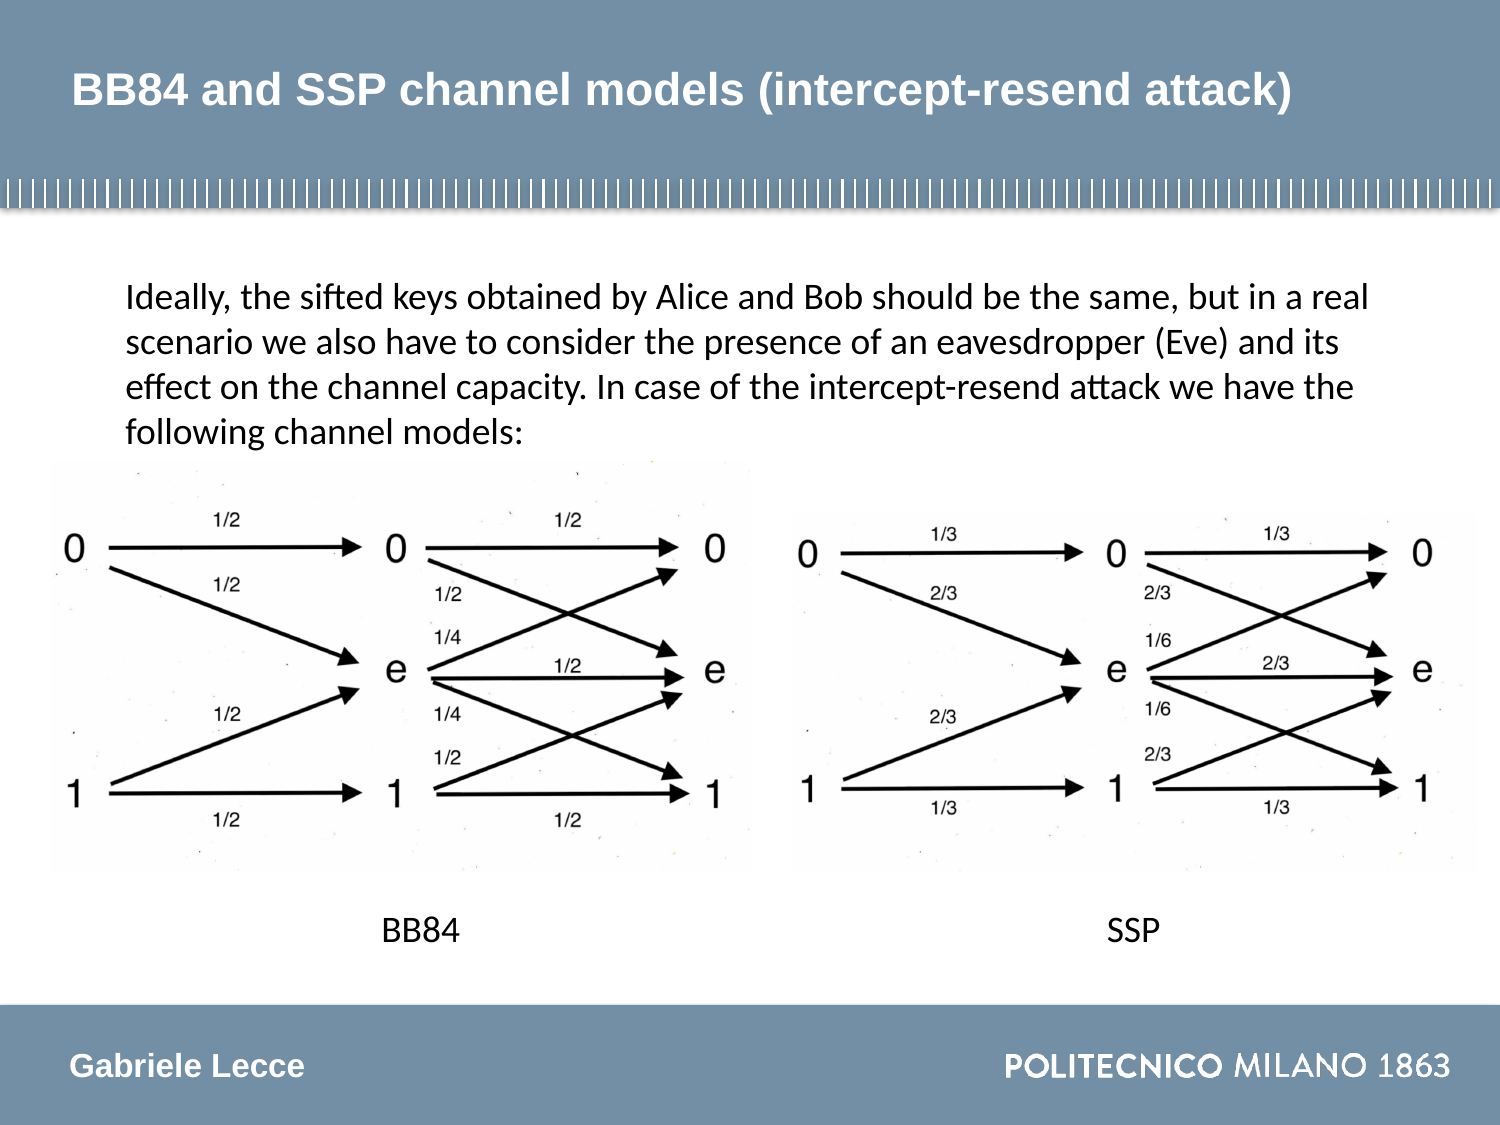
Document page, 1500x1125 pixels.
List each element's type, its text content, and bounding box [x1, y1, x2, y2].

text_box SSP [1092, 898, 1176, 958]
picture [49, 461, 751, 872]
text_box Ideally, the sifted keys obtained by Alice and Bob should be the same, but in a real scenario we also have to consider the presence of an eavesdropper (Eve) and its effect on the channel capacity. In case of the intercept-resend attack we have the following channel models: [110, 264, 1450, 460]
picture [999, 1041, 1456, 1089]
text_box BB84 [366, 898, 476, 958]
title BB84 and SSP channel models (intercept-resend attack) [56, 52, 1465, 144]
picture [792, 513, 1477, 872]
